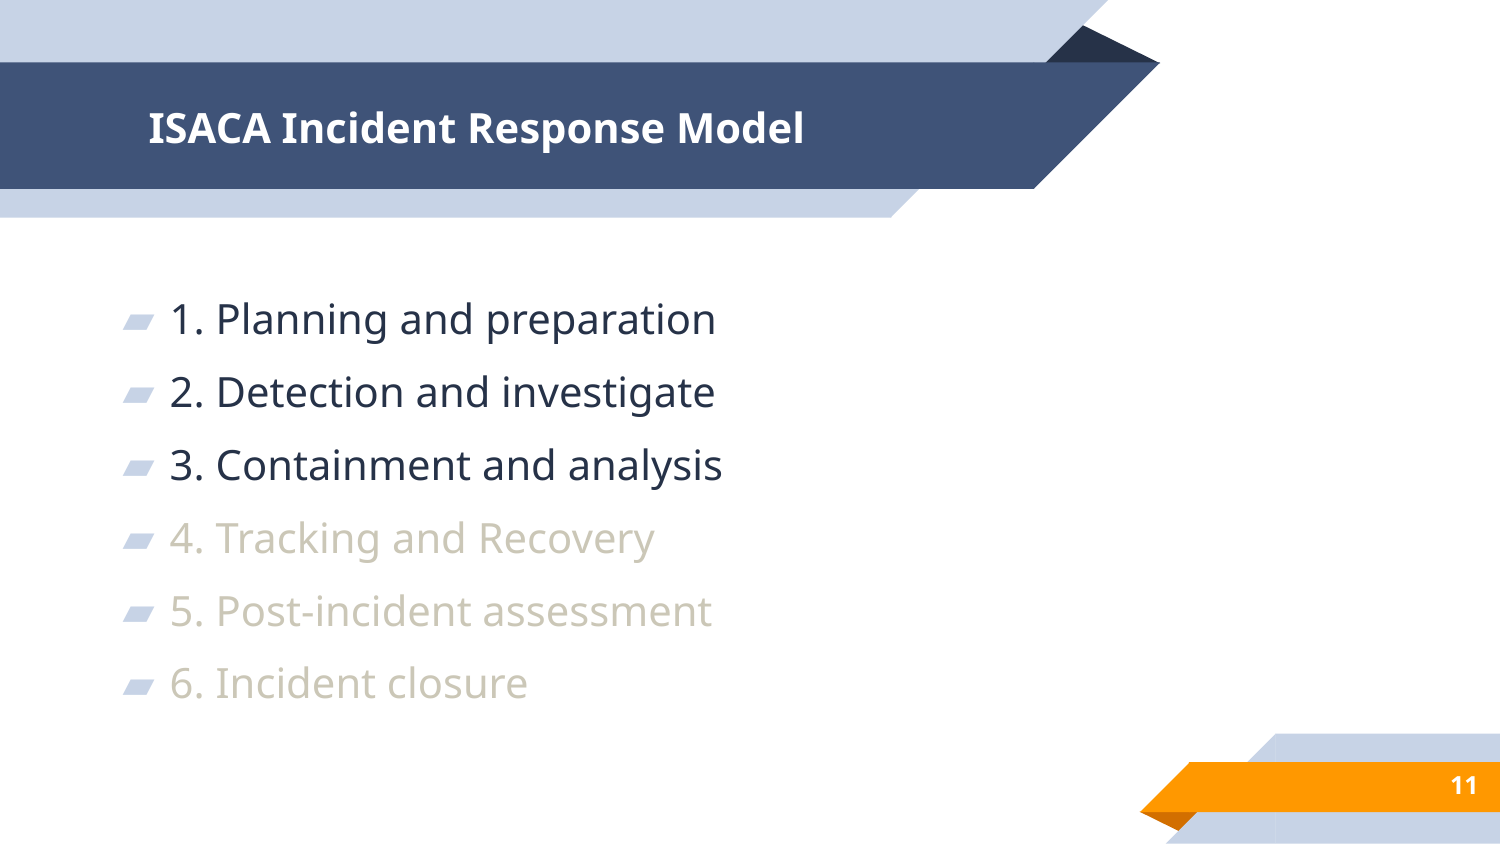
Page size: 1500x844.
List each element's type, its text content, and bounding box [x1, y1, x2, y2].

title ISACA Incident Response Model [133, 64, 1035, 190]
list 1. Planning and preparation 2. Detection and investigate 3. Containment and analysis 4. Tracking and Recovery 5. Post-incident assessment 6. Incident closure [107, 346, 1114, 844]
slide_number 11 [1249, 760, 1494, 813]
